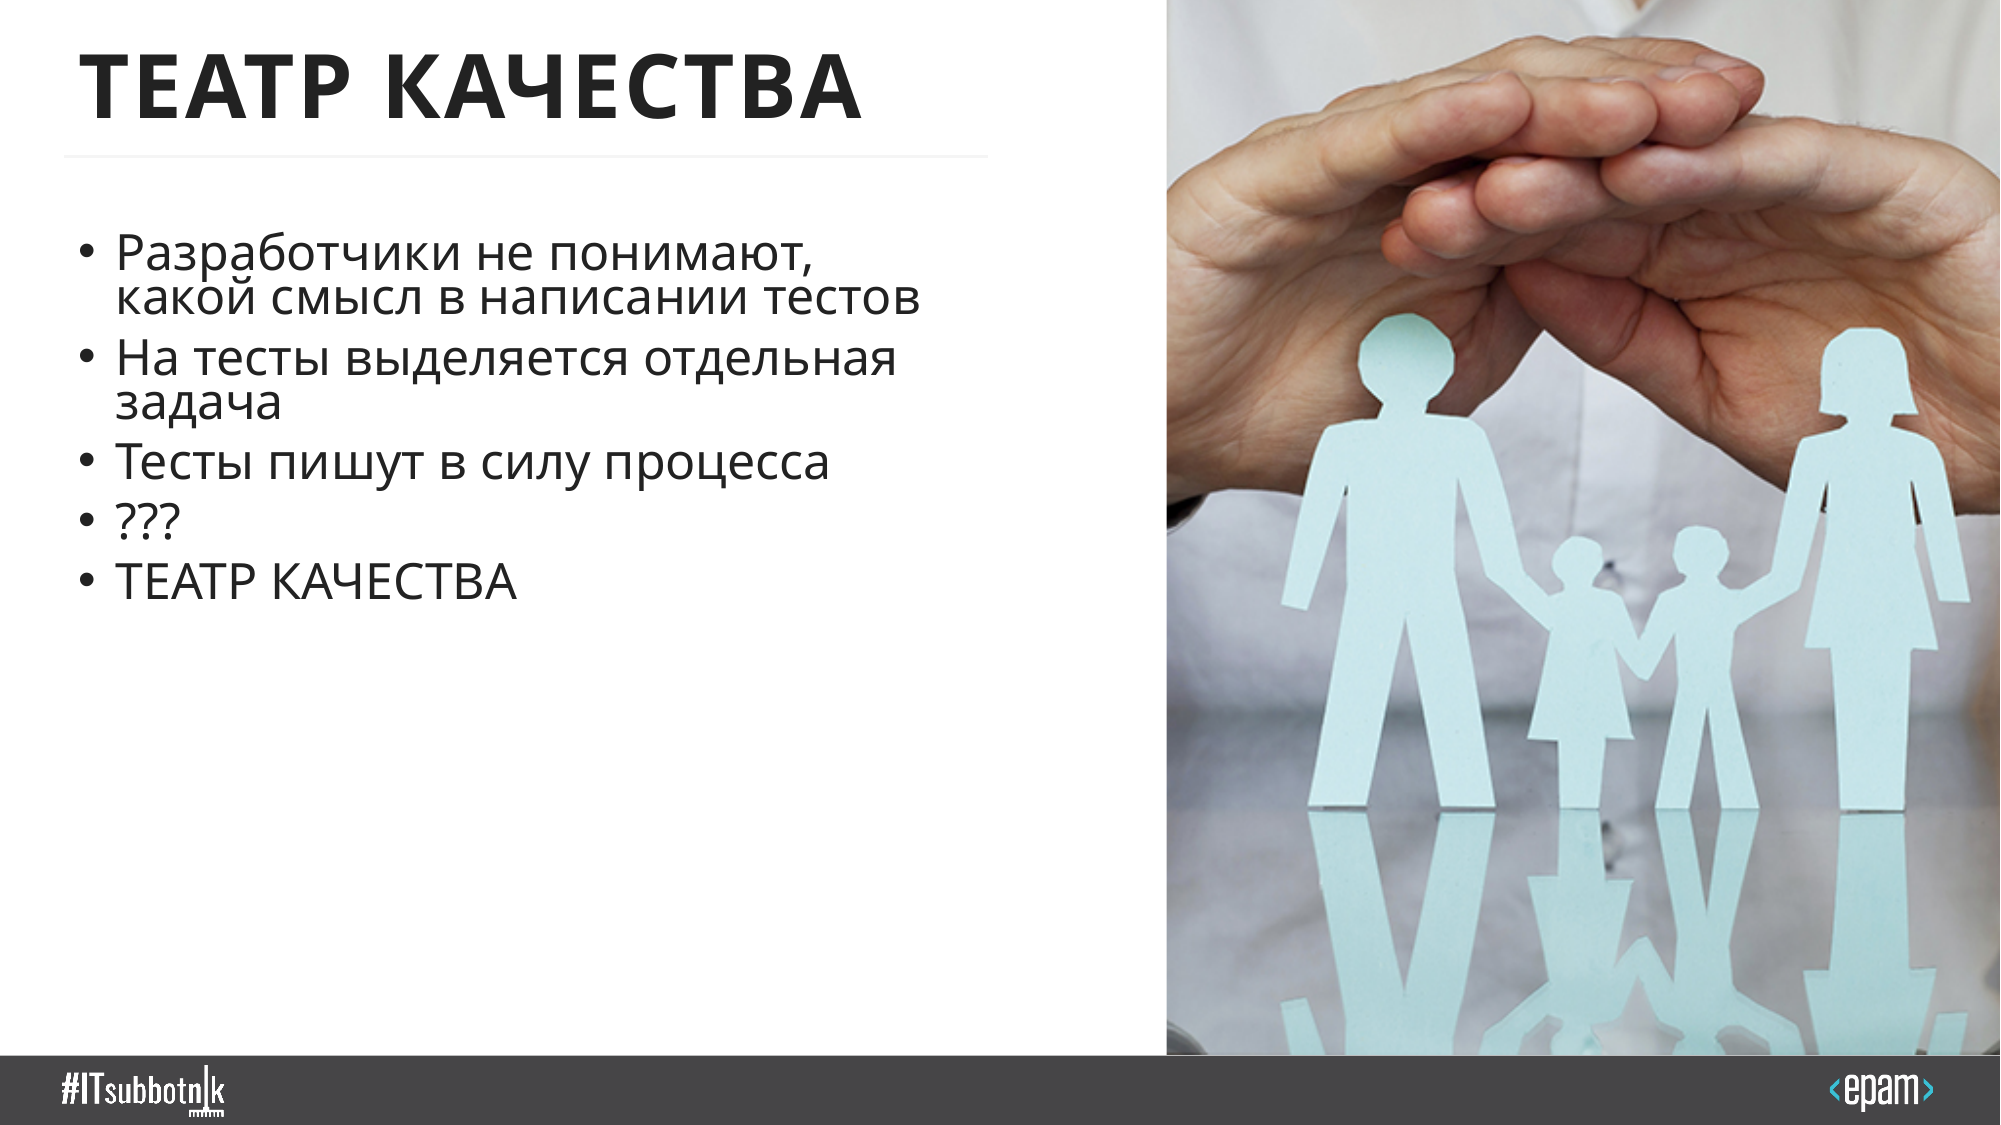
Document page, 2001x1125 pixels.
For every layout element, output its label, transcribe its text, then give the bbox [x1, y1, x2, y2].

picture [1166, 0, 2000, 1055]
picture [51, 1025, 235, 1125]
title Театр КАЧЕСТВА [78, 50, 1166, 116]
list Разработчики не понимают, какой смысл в написании тестов На тесты выделяется отдельная задача Тесты пишут в силу процесса ??? ТЕАТР КАЧЕСТВА [78, 236, 950, 980]
